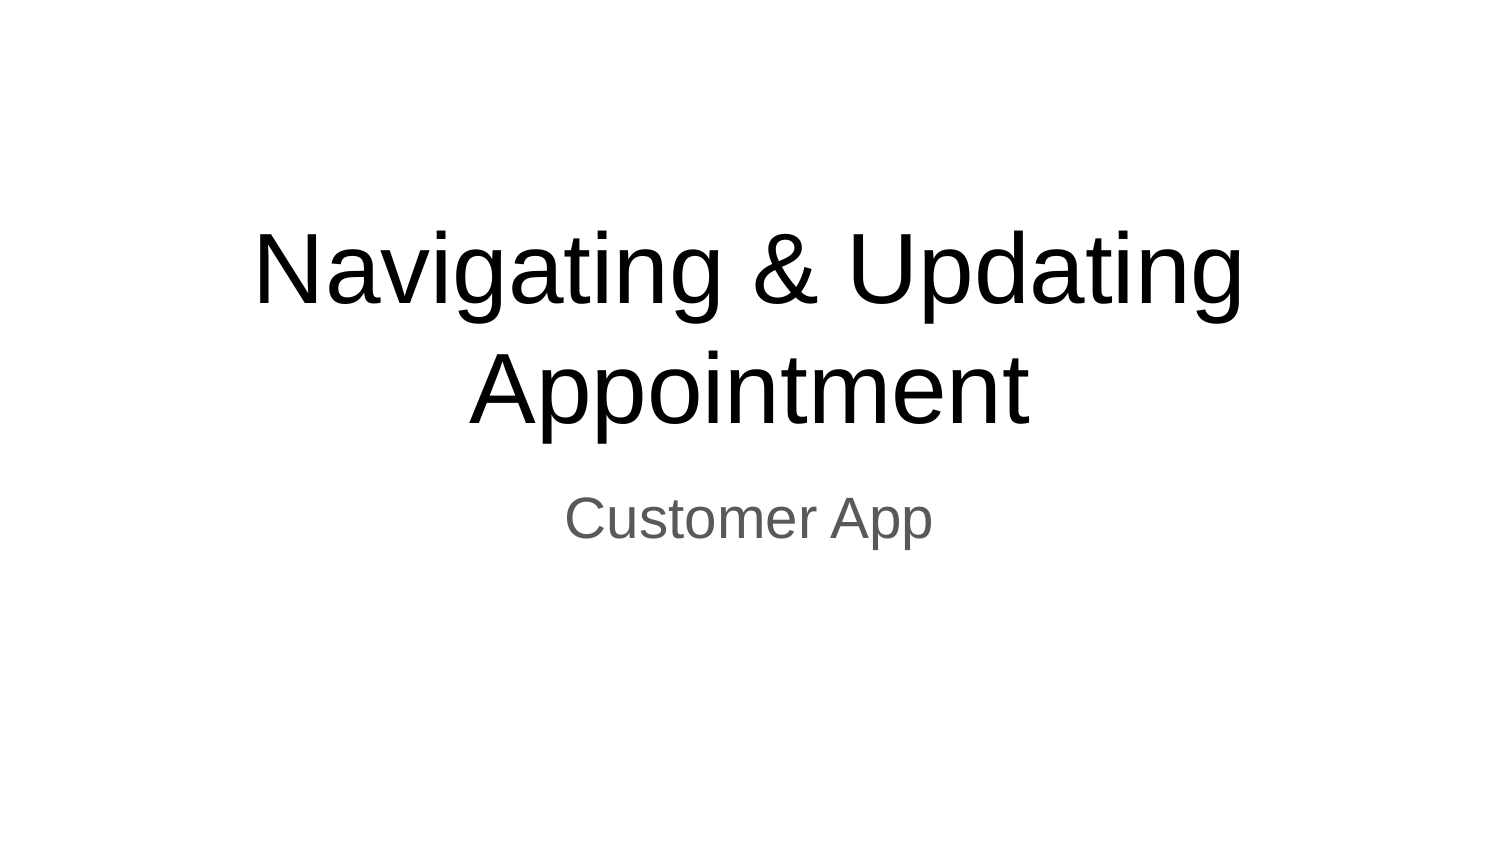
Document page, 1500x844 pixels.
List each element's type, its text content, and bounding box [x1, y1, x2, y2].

title Navigating & Updating Appointment [51, 122, 1449, 459]
subtitle Customer App [51, 464, 1449, 595]
